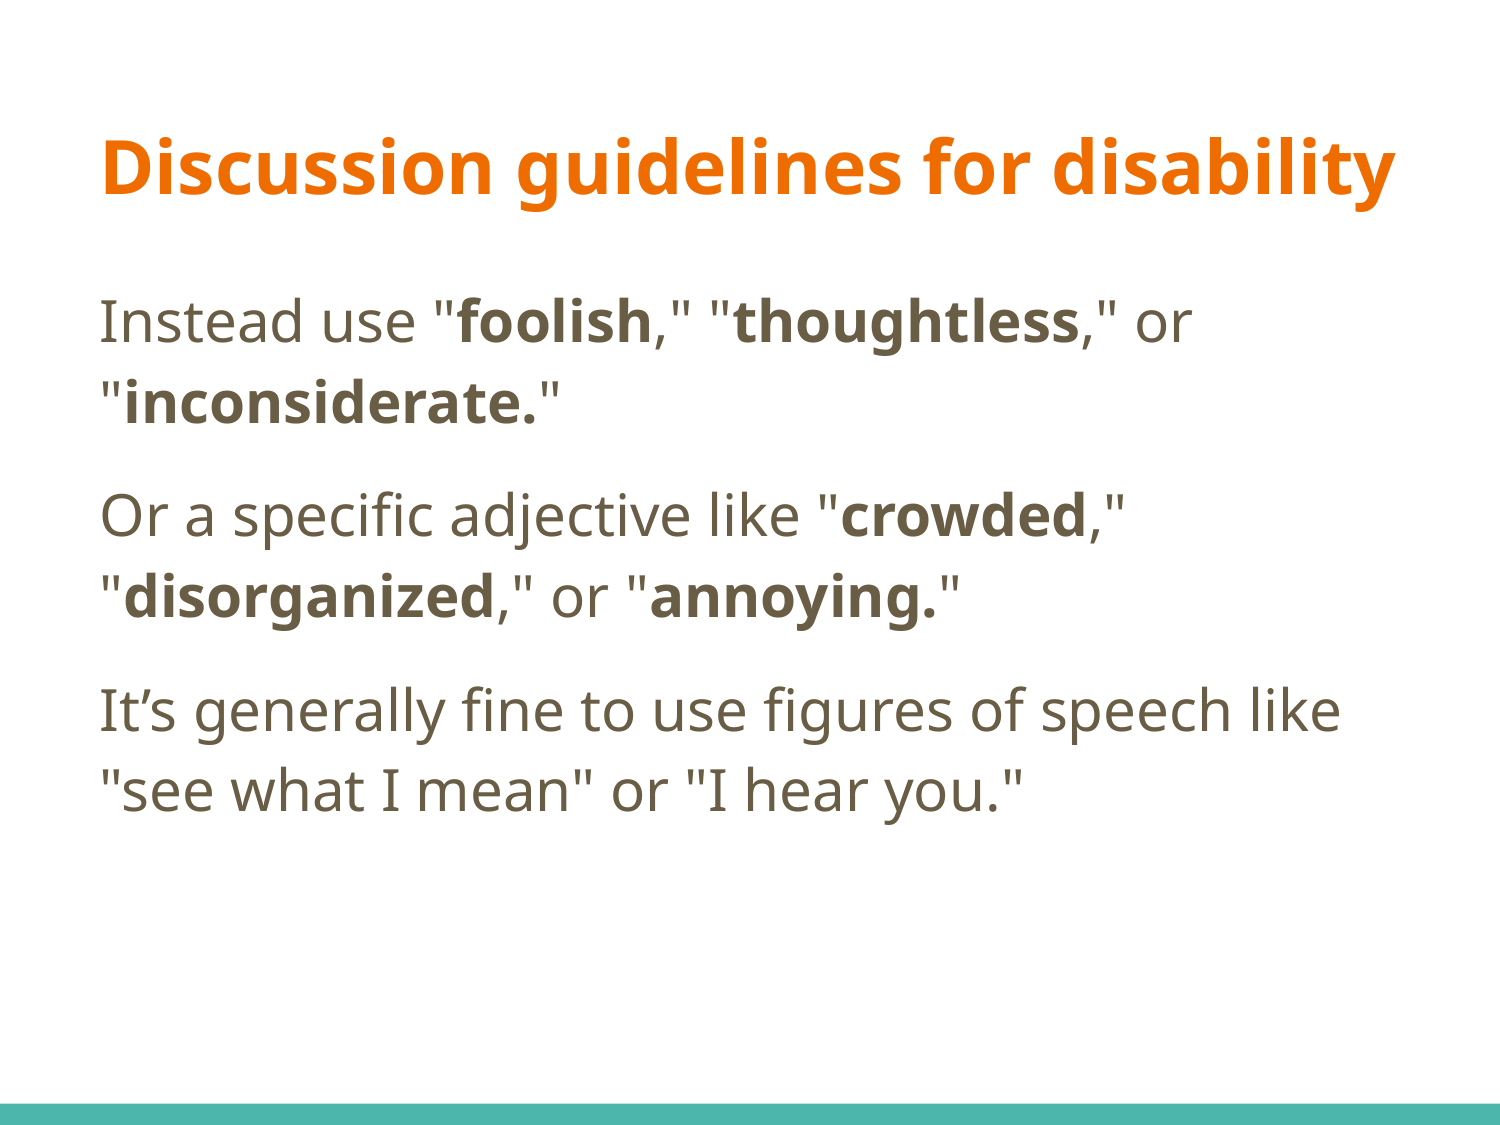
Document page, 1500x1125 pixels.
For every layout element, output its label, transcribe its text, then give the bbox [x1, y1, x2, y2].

title Discussion guidelines for disability [79, 99, 1500, 254]
list Instead use "foolish," "thoughtless," or "inconsiderate." Or a specific adjective like "crowded," "disorganized," or "annoying." It’s generally fine to use figures of speech like "see what I mean" or "I hear you." [79, 253, 1426, 904]
